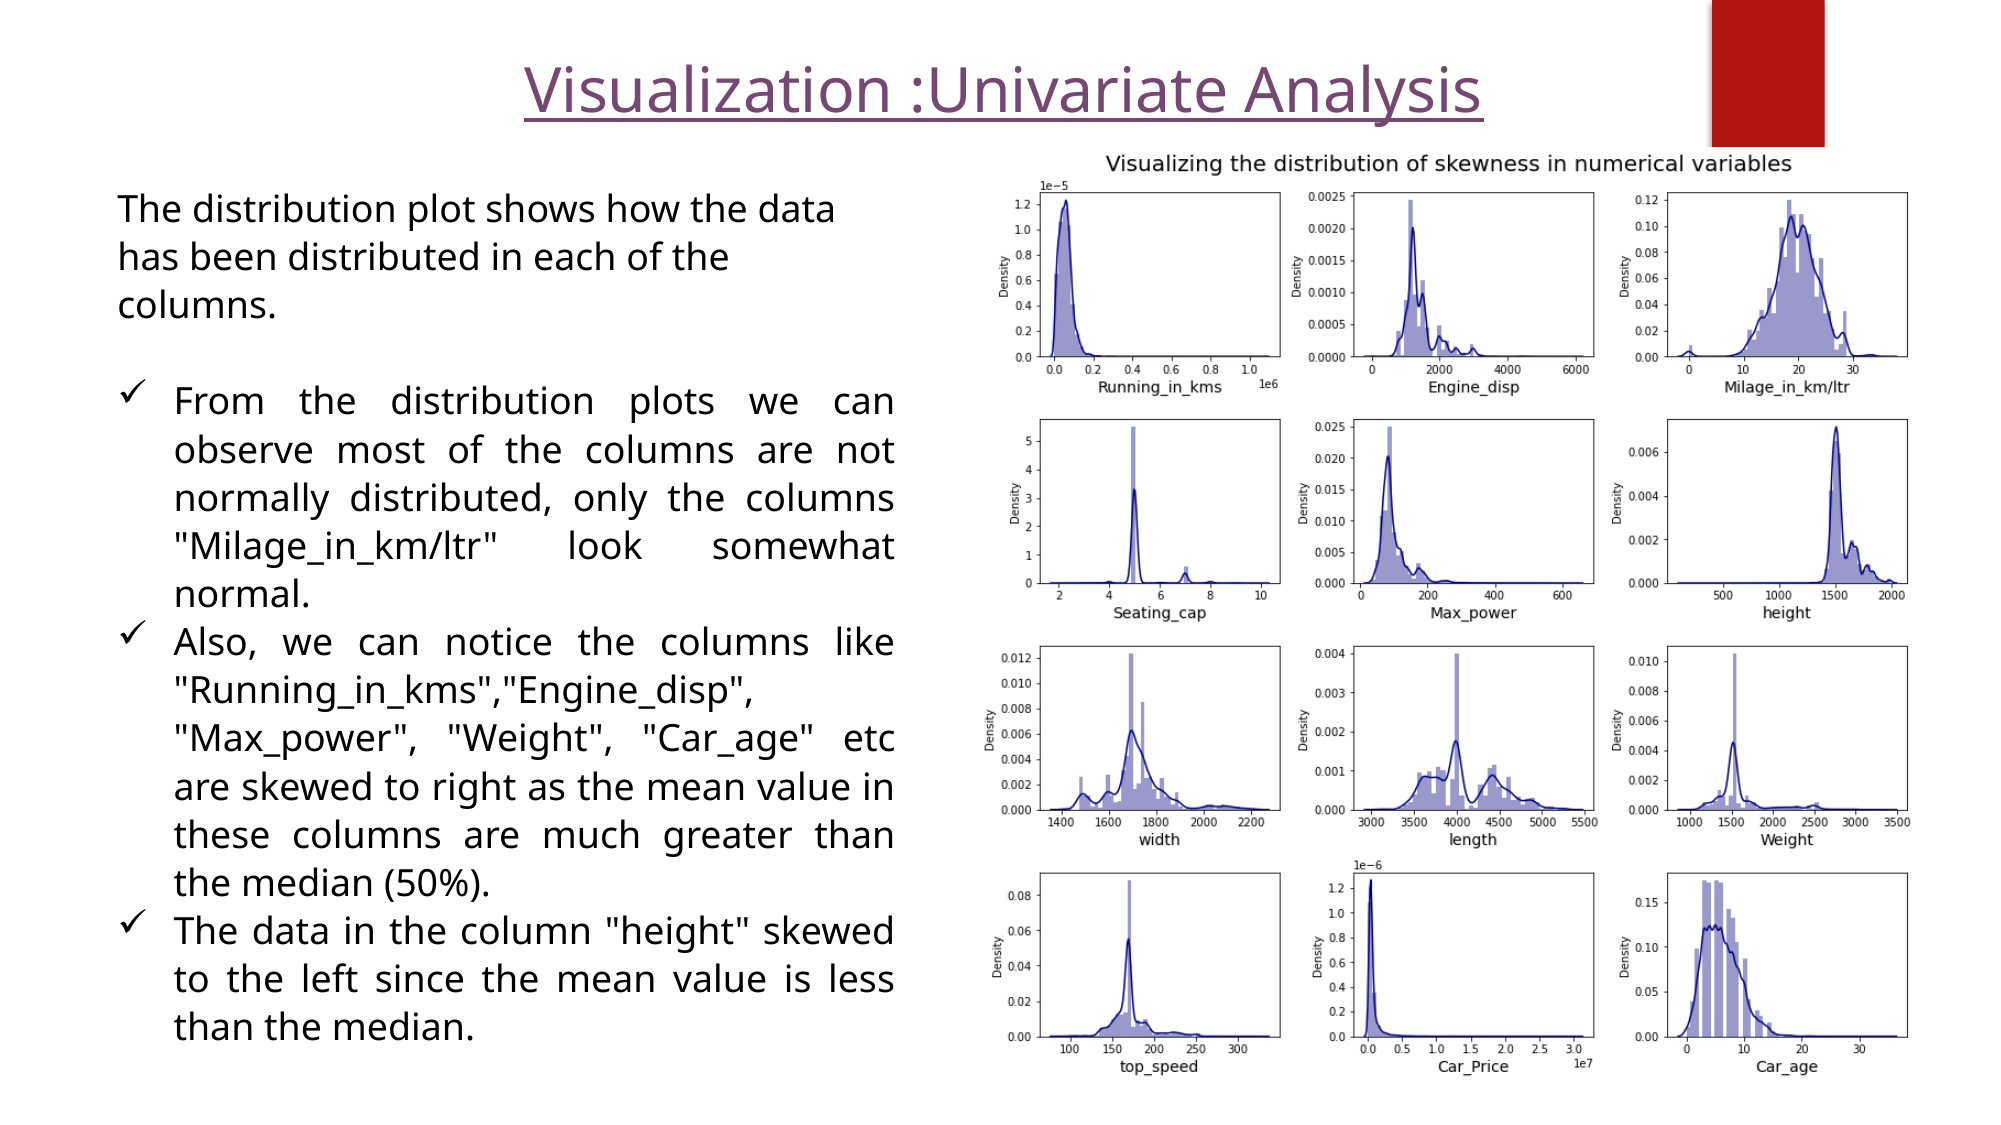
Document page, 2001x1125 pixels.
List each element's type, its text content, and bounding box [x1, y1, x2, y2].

picture [977, 146, 1919, 1083]
text_box Visualization :Univariate Analysis [102, 42, 1906, 133]
text_box The distribution plot shows how the data has been distributed in each of the columns. From the distribution plots we can observe most of the columns are not normally distributed, only the columns "Milage_in_km/ltr" look somewhat normal. Also, we can notice the columns like "Running_in_kms","Engine_disp", "Max_power", "Weight", "Car_age" etc are skewed to right as the mean value in these columns are much greater than the median (50%). The data in the column "height" skewed to the left since the mean value is less than the median. [102, 174, 911, 1056]
